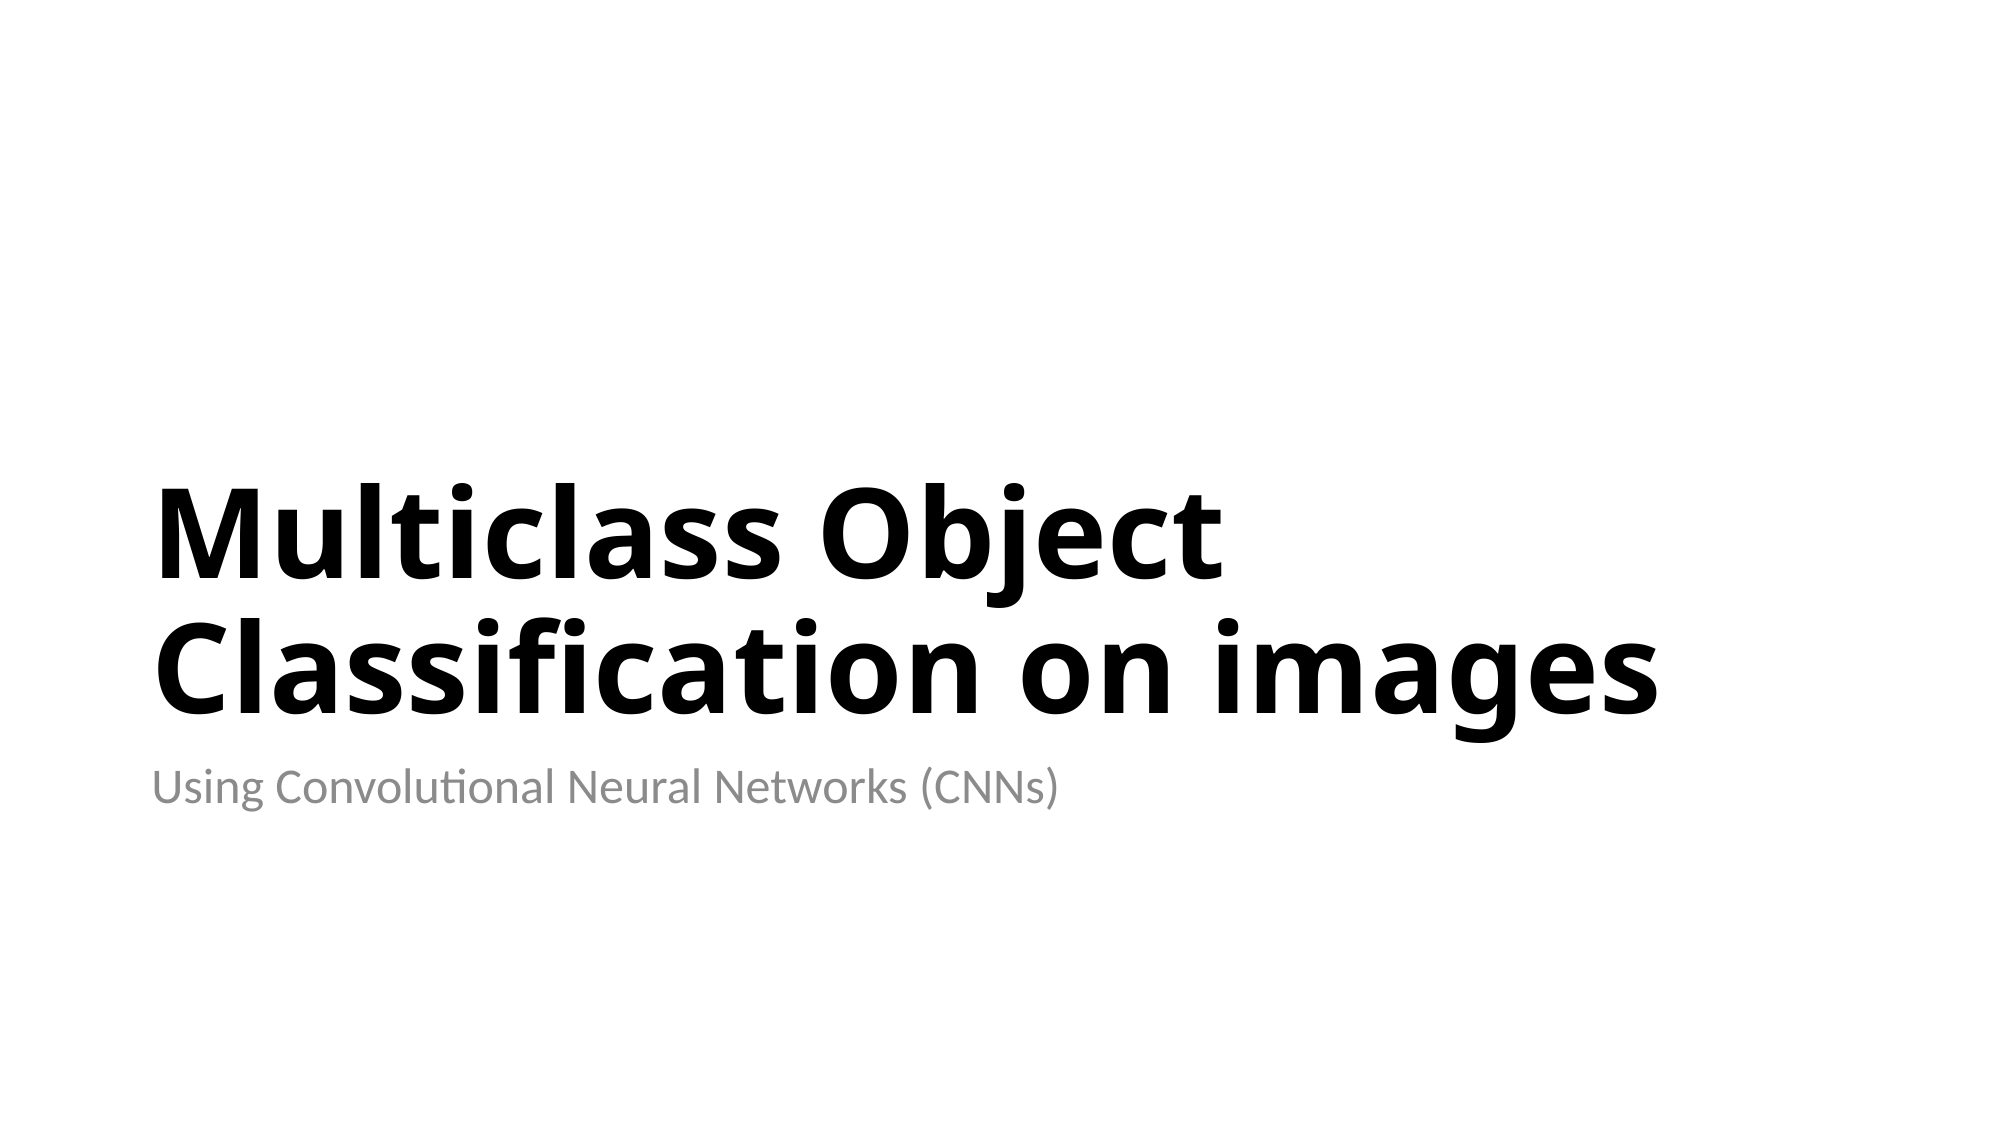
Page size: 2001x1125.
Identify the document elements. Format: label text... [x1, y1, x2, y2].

title Multiclass Object Classification on images [136, 280, 1862, 749]
list Using Convolutional Neural Networks (CNNs) [136, 752, 1862, 999]
